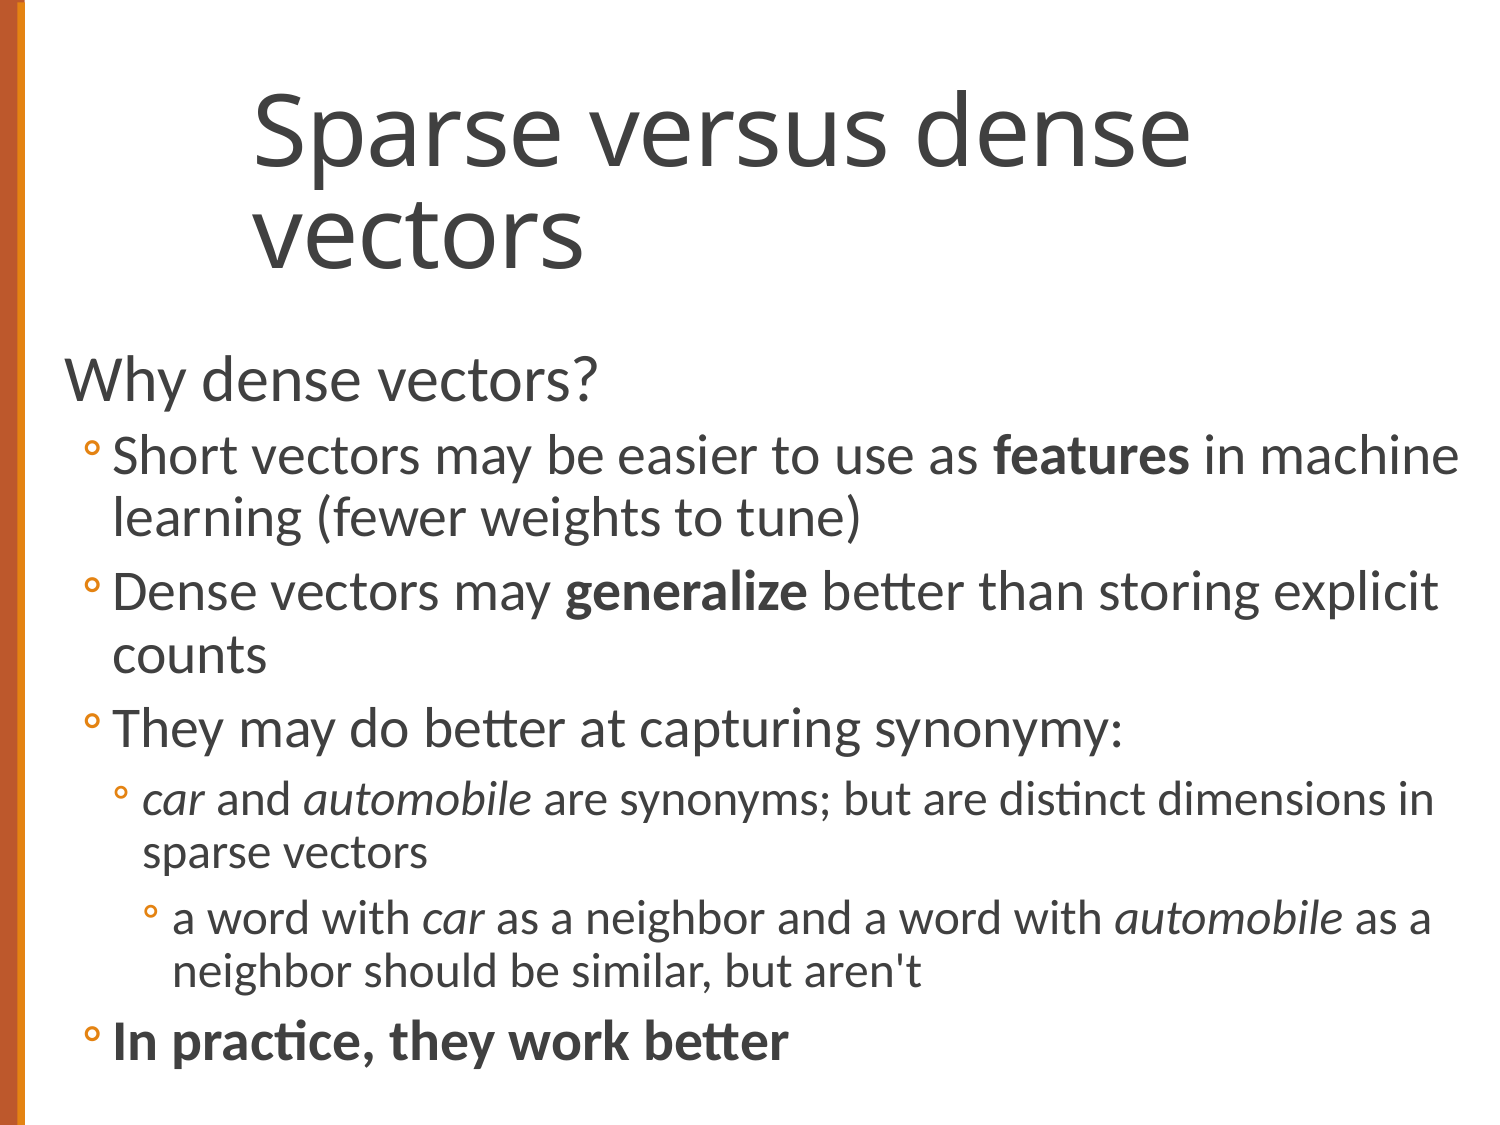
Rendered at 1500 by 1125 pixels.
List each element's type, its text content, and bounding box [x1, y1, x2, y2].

list Why dense vectors? Short vectors may be easier to use as features in machine learning (fewer weights to tune) Dense vectors may generalize better than storing explicit counts They may do better at capturing synonymy: car and automobile are synonyms; but are distinct dimensions in sparse vectors a word with car as a neighbor and a word with automobile as a neighbor should be similar, but aren't In practice, they work better [50, 337, 1500, 1088]
title Sparse versus dense vectors [237, 174, 1463, 297]
slide_number 4 [50, 912, 375, 969]
